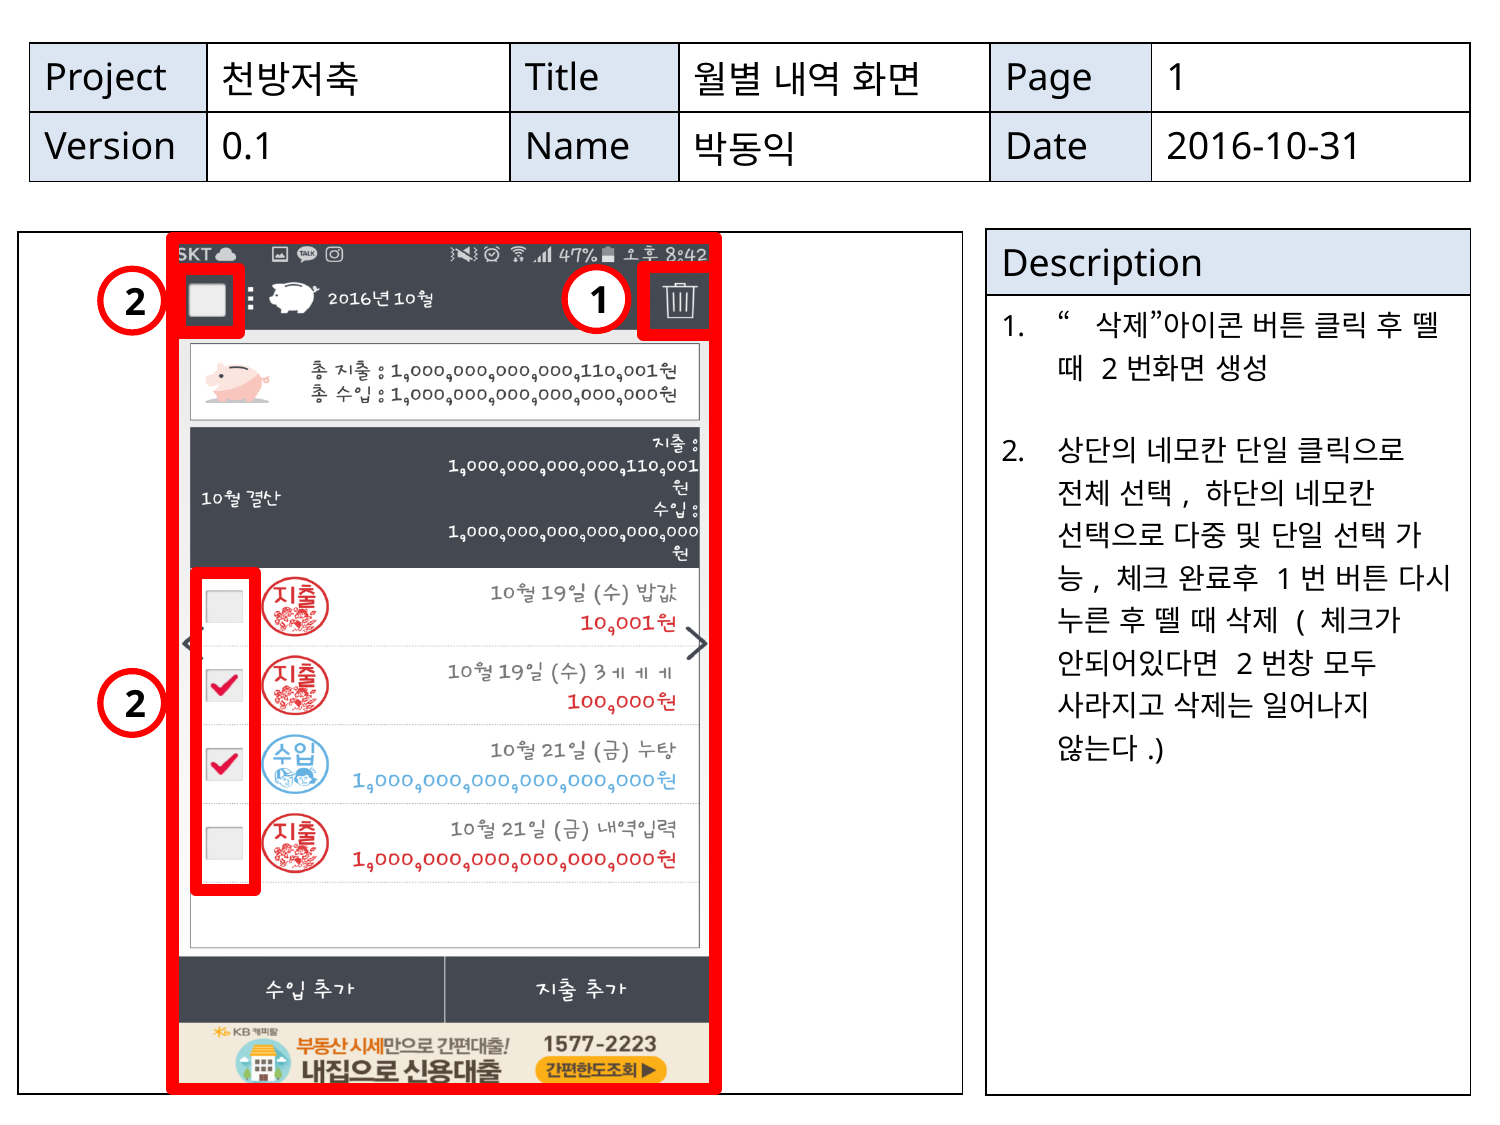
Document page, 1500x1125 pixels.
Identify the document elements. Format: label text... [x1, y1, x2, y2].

table_cell 2016-10-31 [1152, 113, 1469, 181]
table_header Description [987, 230, 1470, 294]
table_header Project [30, 44, 206, 111]
table_cell Date [991, 113, 1151, 181]
table_header Page [991, 44, 1151, 111]
picture [173, 237, 716, 1090]
table_header 천방저축 [208, 44, 509, 111]
table_cell 0.1 [208, 113, 509, 181]
text_box 2 [98, 669, 167, 737]
table_header Title [511, 44, 678, 111]
text_box 2 [98, 266, 167, 335]
table_cell “삭제”아이콘 버튼 클릭 후 뗄 때 2번화면 생성 상단의 네모칸 단일 클릭으로 전체 선택, 하단의 네모칸 선택으로 다중 및 단일 선택 가능, 체크 완료후 1번 버튼 다시 누른 후 뗄 때 삭제 ( 체크가 안되어있다면 2번창 모두 사라지고 삭제는 일어나지 않는다.) [987, 296, 1470, 1094]
table_cell Name [511, 113, 678, 181]
table_cell Version [30, 113, 206, 181]
table_header 1 [1152, 44, 1469, 111]
table_header 월별 내역 화면 [680, 44, 989, 111]
table_cell 박동익 [680, 113, 989, 181]
table_header [19, 233, 962, 1093]
